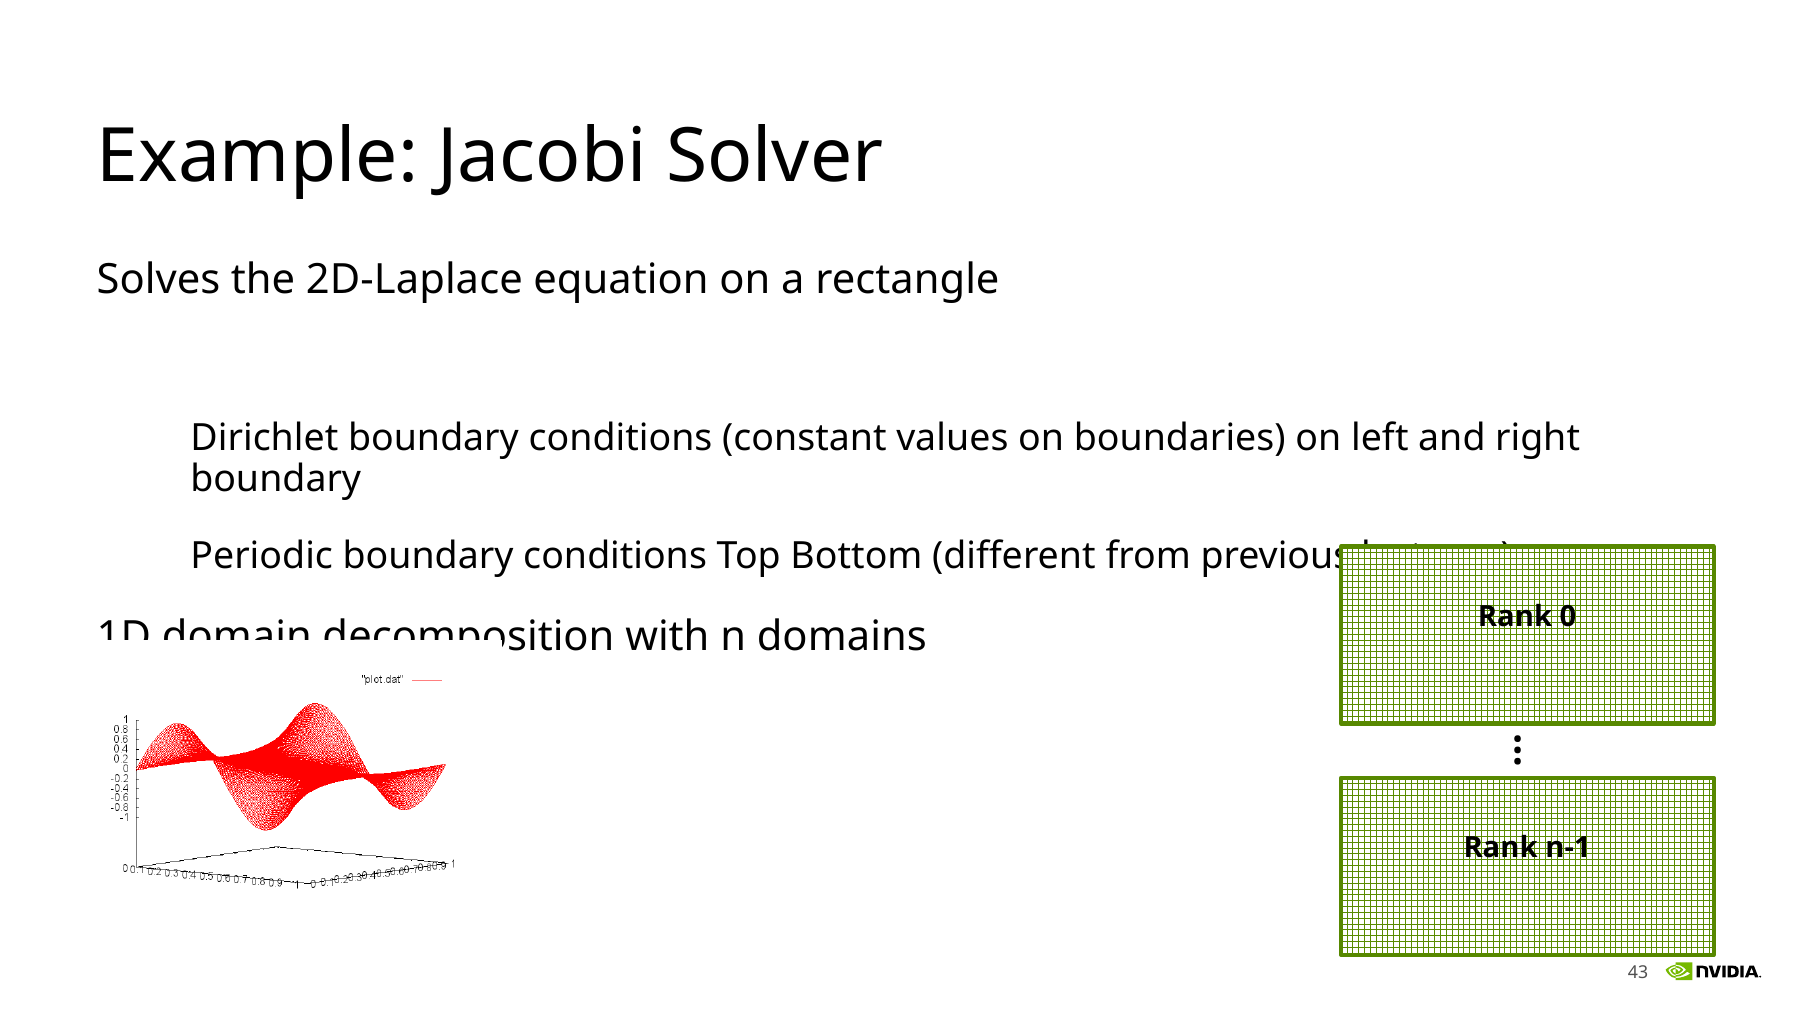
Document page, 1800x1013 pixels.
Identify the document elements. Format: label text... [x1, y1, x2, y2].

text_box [1340, 777, 1714, 956]
title Example: Jacobi Solver [81, 108, 1719, 206]
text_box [1340, 546, 1714, 724]
picture [81, 639, 502, 956]
text_box … [1497, 732, 1564, 776]
